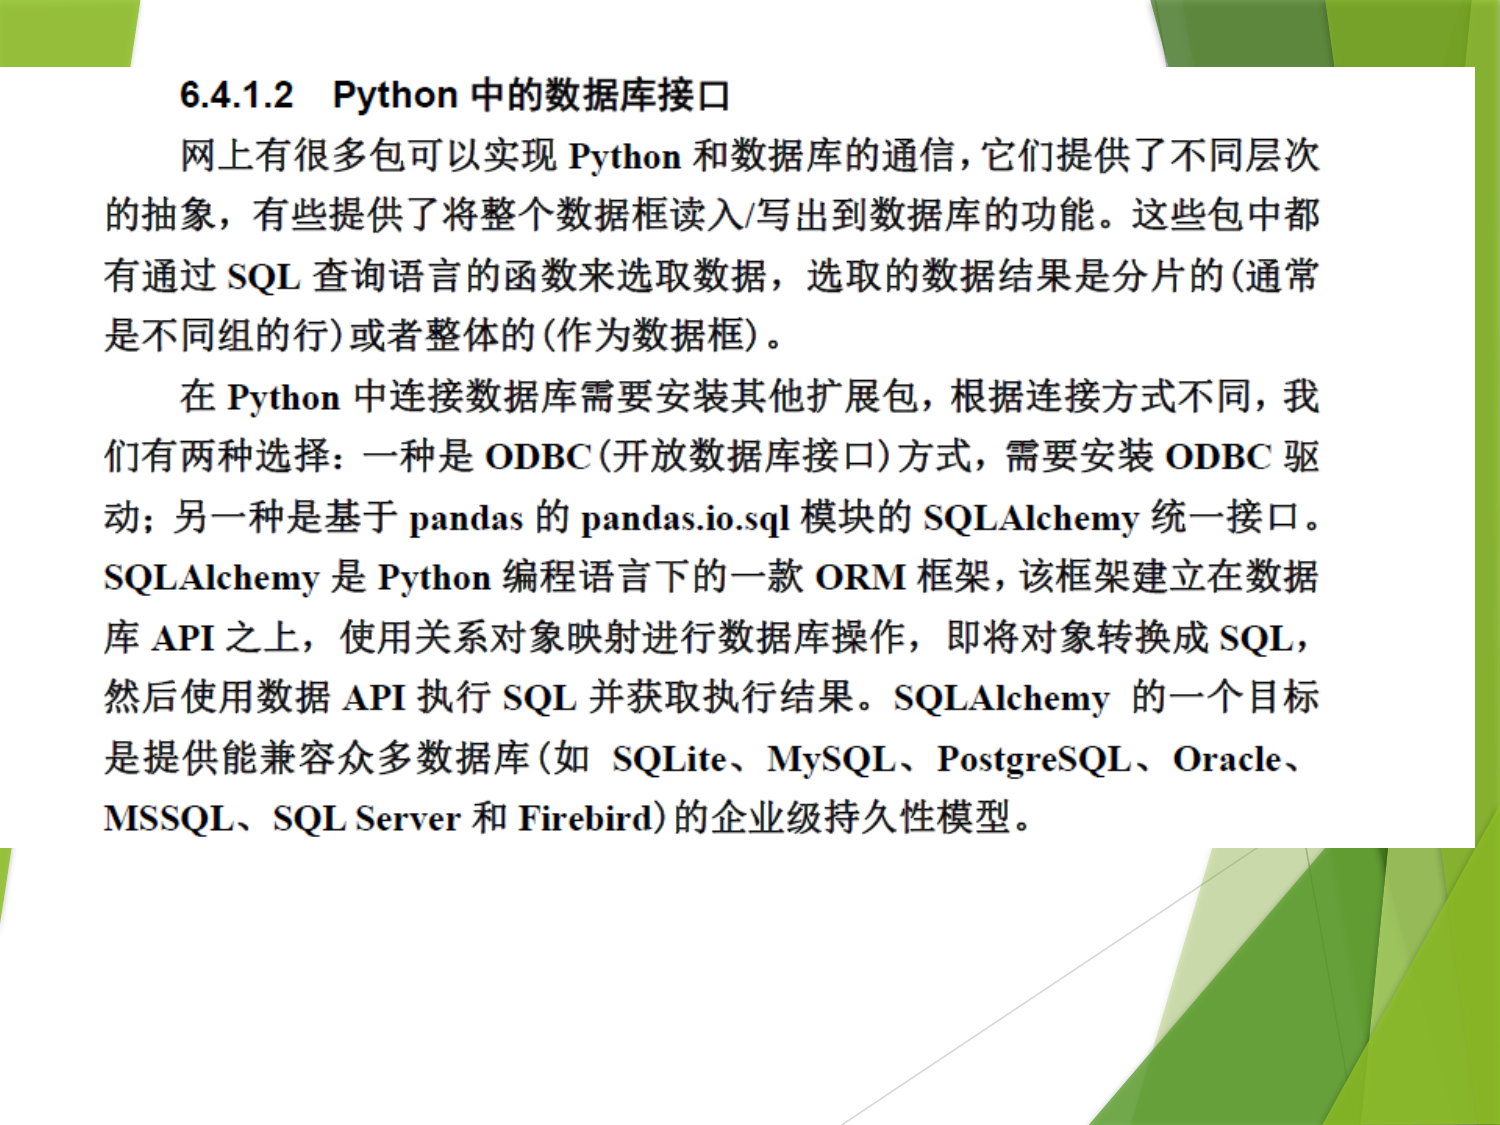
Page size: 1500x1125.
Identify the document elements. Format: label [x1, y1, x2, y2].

picture [0, 66, 1476, 848]
